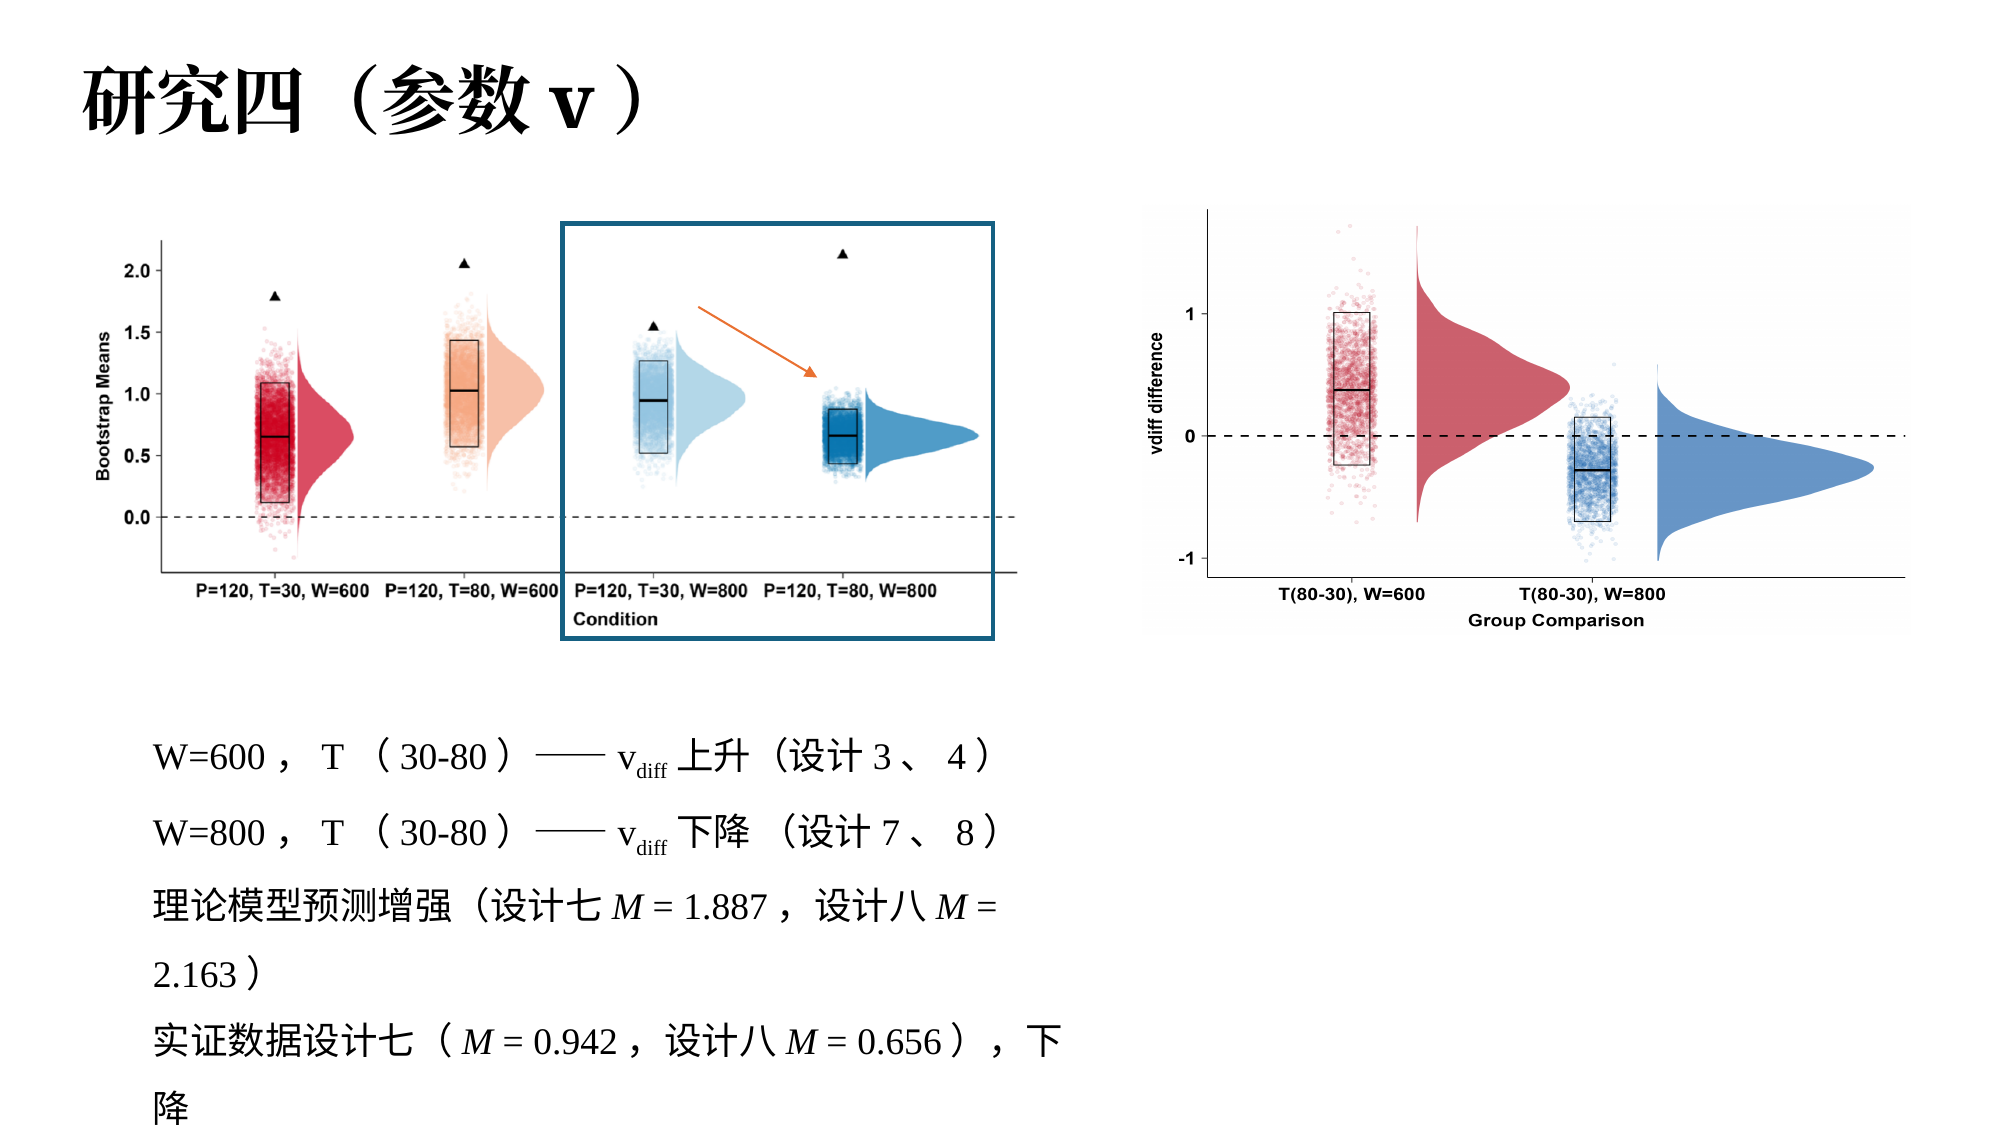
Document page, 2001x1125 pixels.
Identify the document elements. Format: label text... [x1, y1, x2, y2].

text_box 研究四（参数v） [66, 46, 703, 152]
picture [1142, 204, 1912, 635]
text_box W=600，T（30-80）——vdiff上升（设计3、4） W=800，T（30-80）——vdiff下降 （设计7、8） 理论模型预测增强（设计七M = 1.887，设计八M = 2.163） 实证数据设计七（M = 0.942，设计八M = 0.656），下降 改变T 引起的vself - vstranger的boostrap的95%CI包含0 [138, 698, 1106, 1125]
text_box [65, 204, 1053, 648]
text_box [697, 306, 818, 379]
